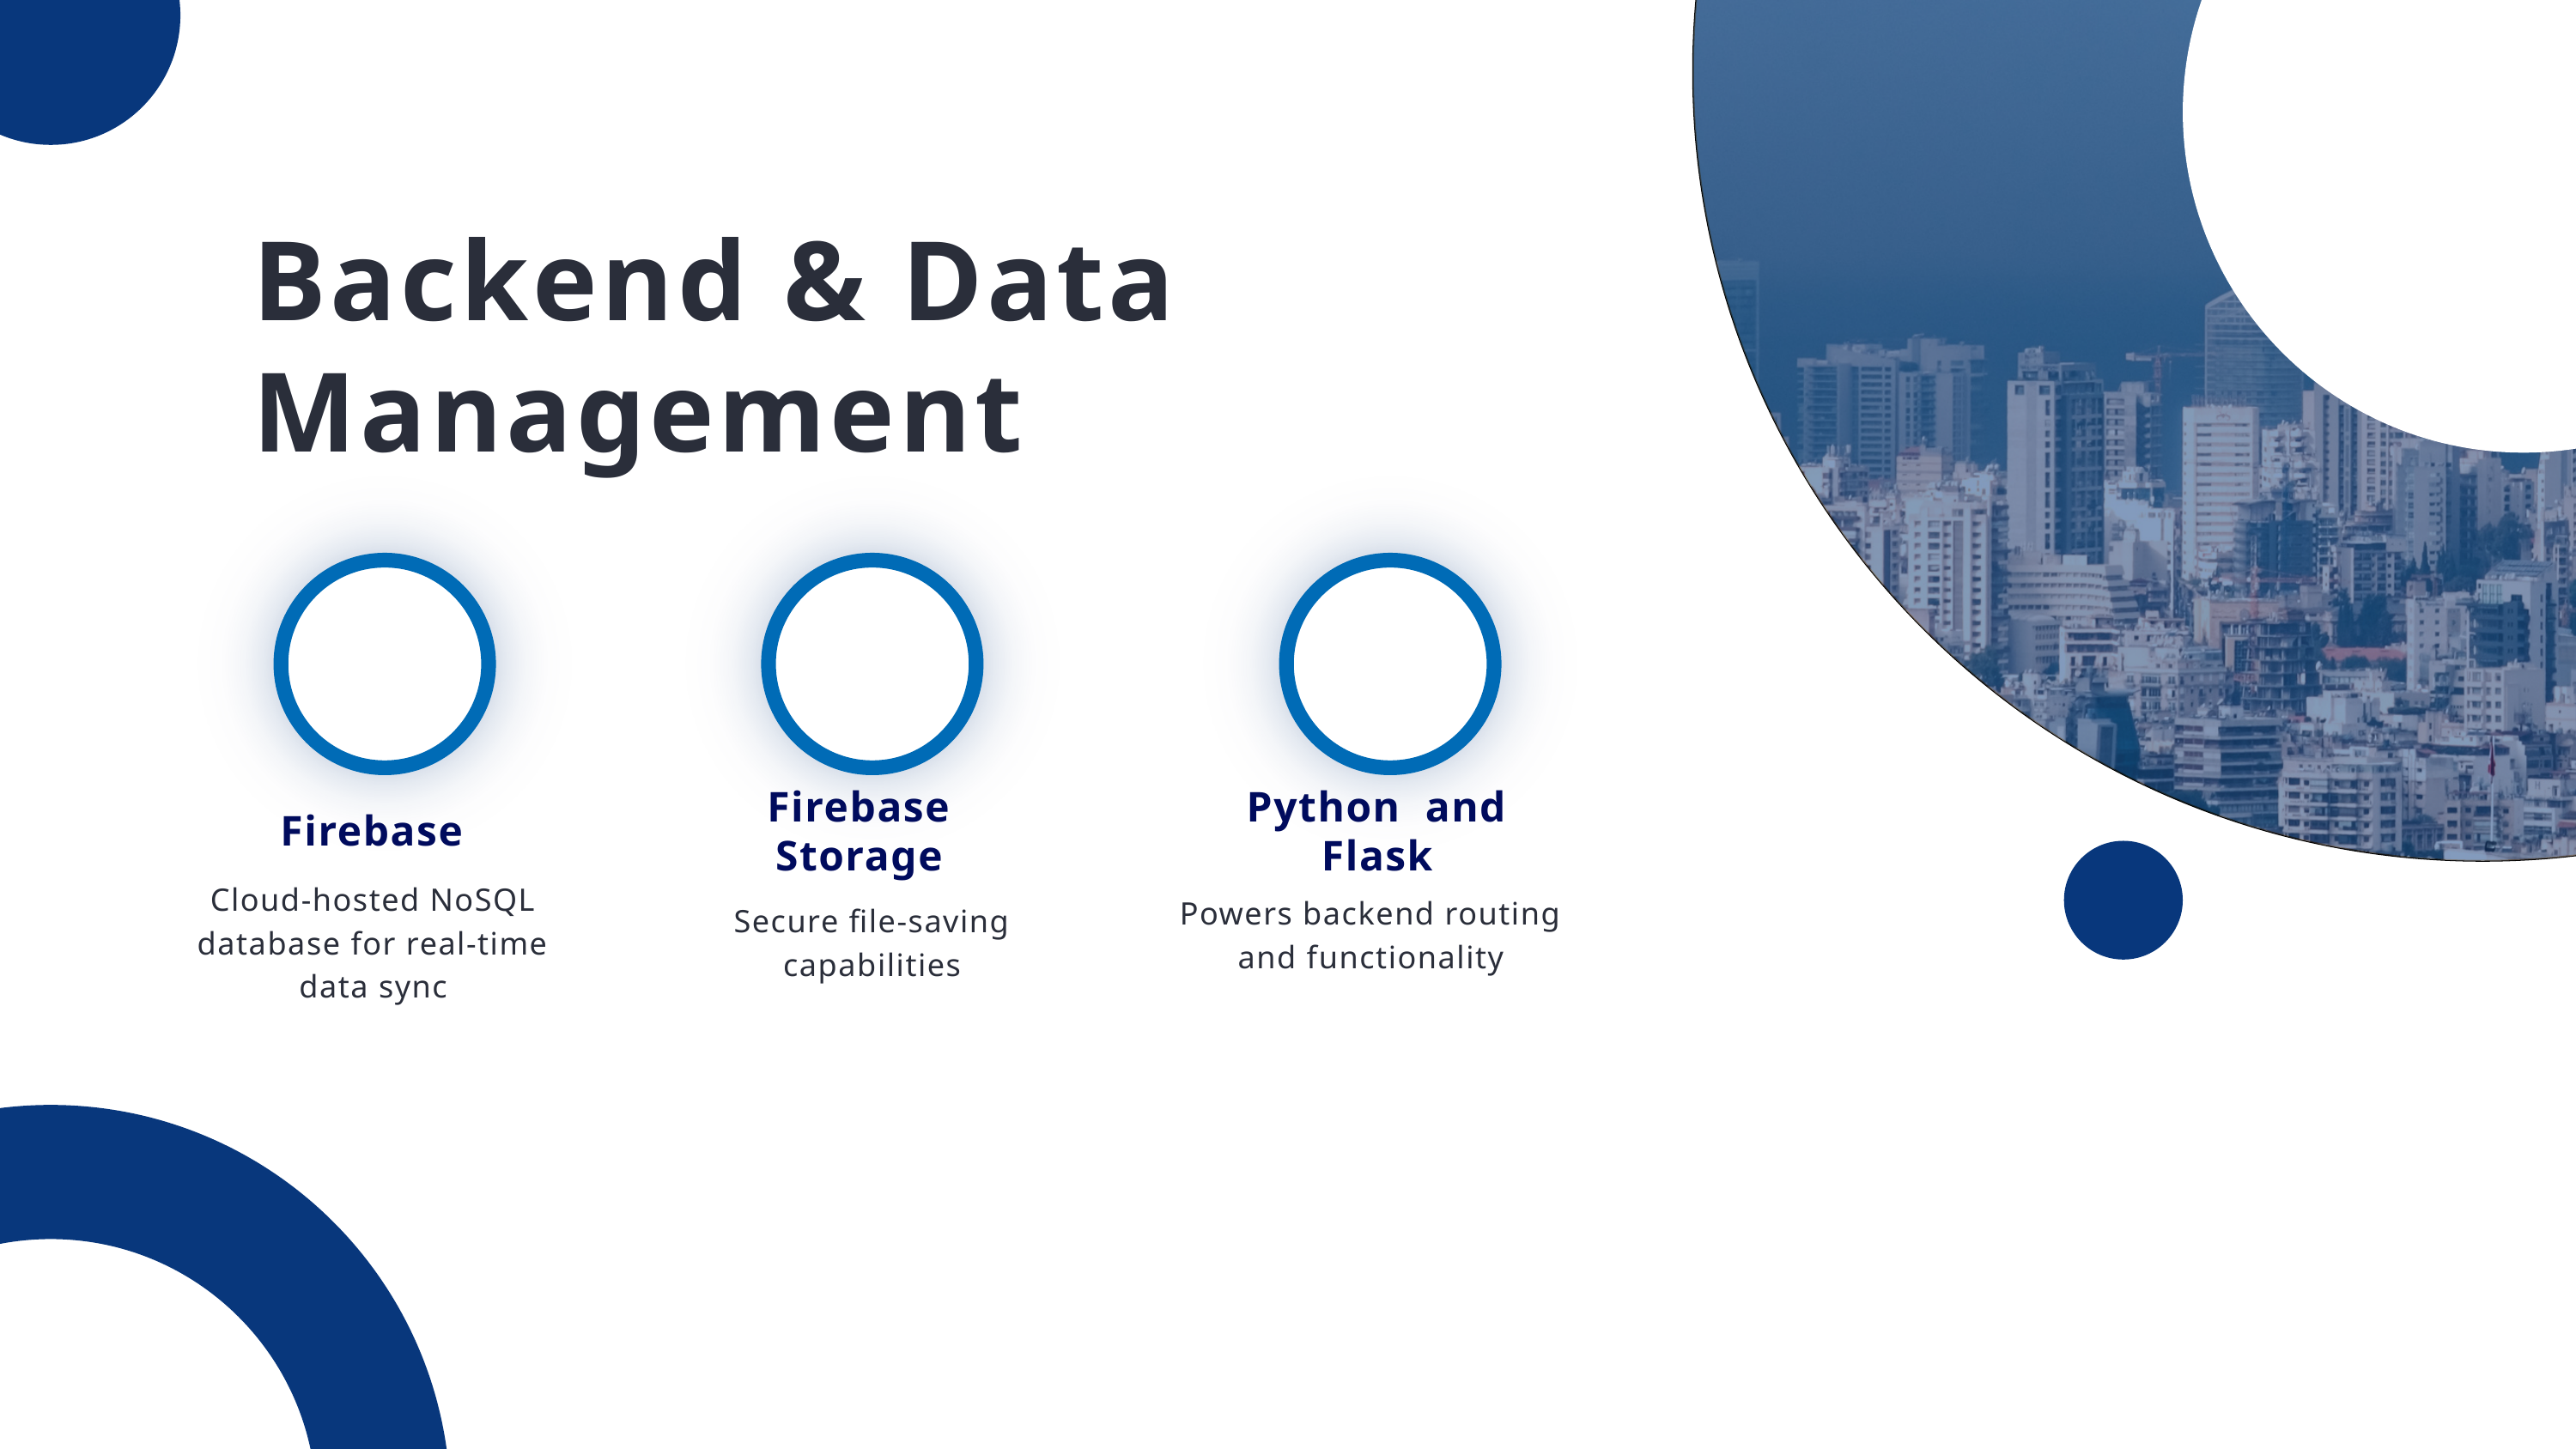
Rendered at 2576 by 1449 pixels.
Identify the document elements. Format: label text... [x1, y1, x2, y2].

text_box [2182, 0, 2576, 453]
text_box Firebase Storage [686, 780, 1032, 879]
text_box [1692, 0, 2576, 861]
text_box [191, 470, 578, 857]
text_box [679, 475, 1066, 857]
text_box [768, 560, 977, 768]
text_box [1285, 560, 1495, 768]
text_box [2063, 840, 2184, 961]
text_box Secure file-saving capabilities [667, 895, 1077, 983]
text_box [0, 0, 181, 145]
text_box [1197, 470, 1583, 857]
text_box Firebase [198, 804, 544, 854]
text_box Python and Flask [1204, 780, 1550, 879]
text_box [280, 560, 489, 768]
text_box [0, 1172, 384, 1449]
text_box Backend & Data Management [252, 210, 1494, 475]
text_box Powers backend routing and functionality [1166, 888, 1576, 975]
text_box Cloud-hosted NoSQL database for real-time data sync [168, 874, 578, 1004]
